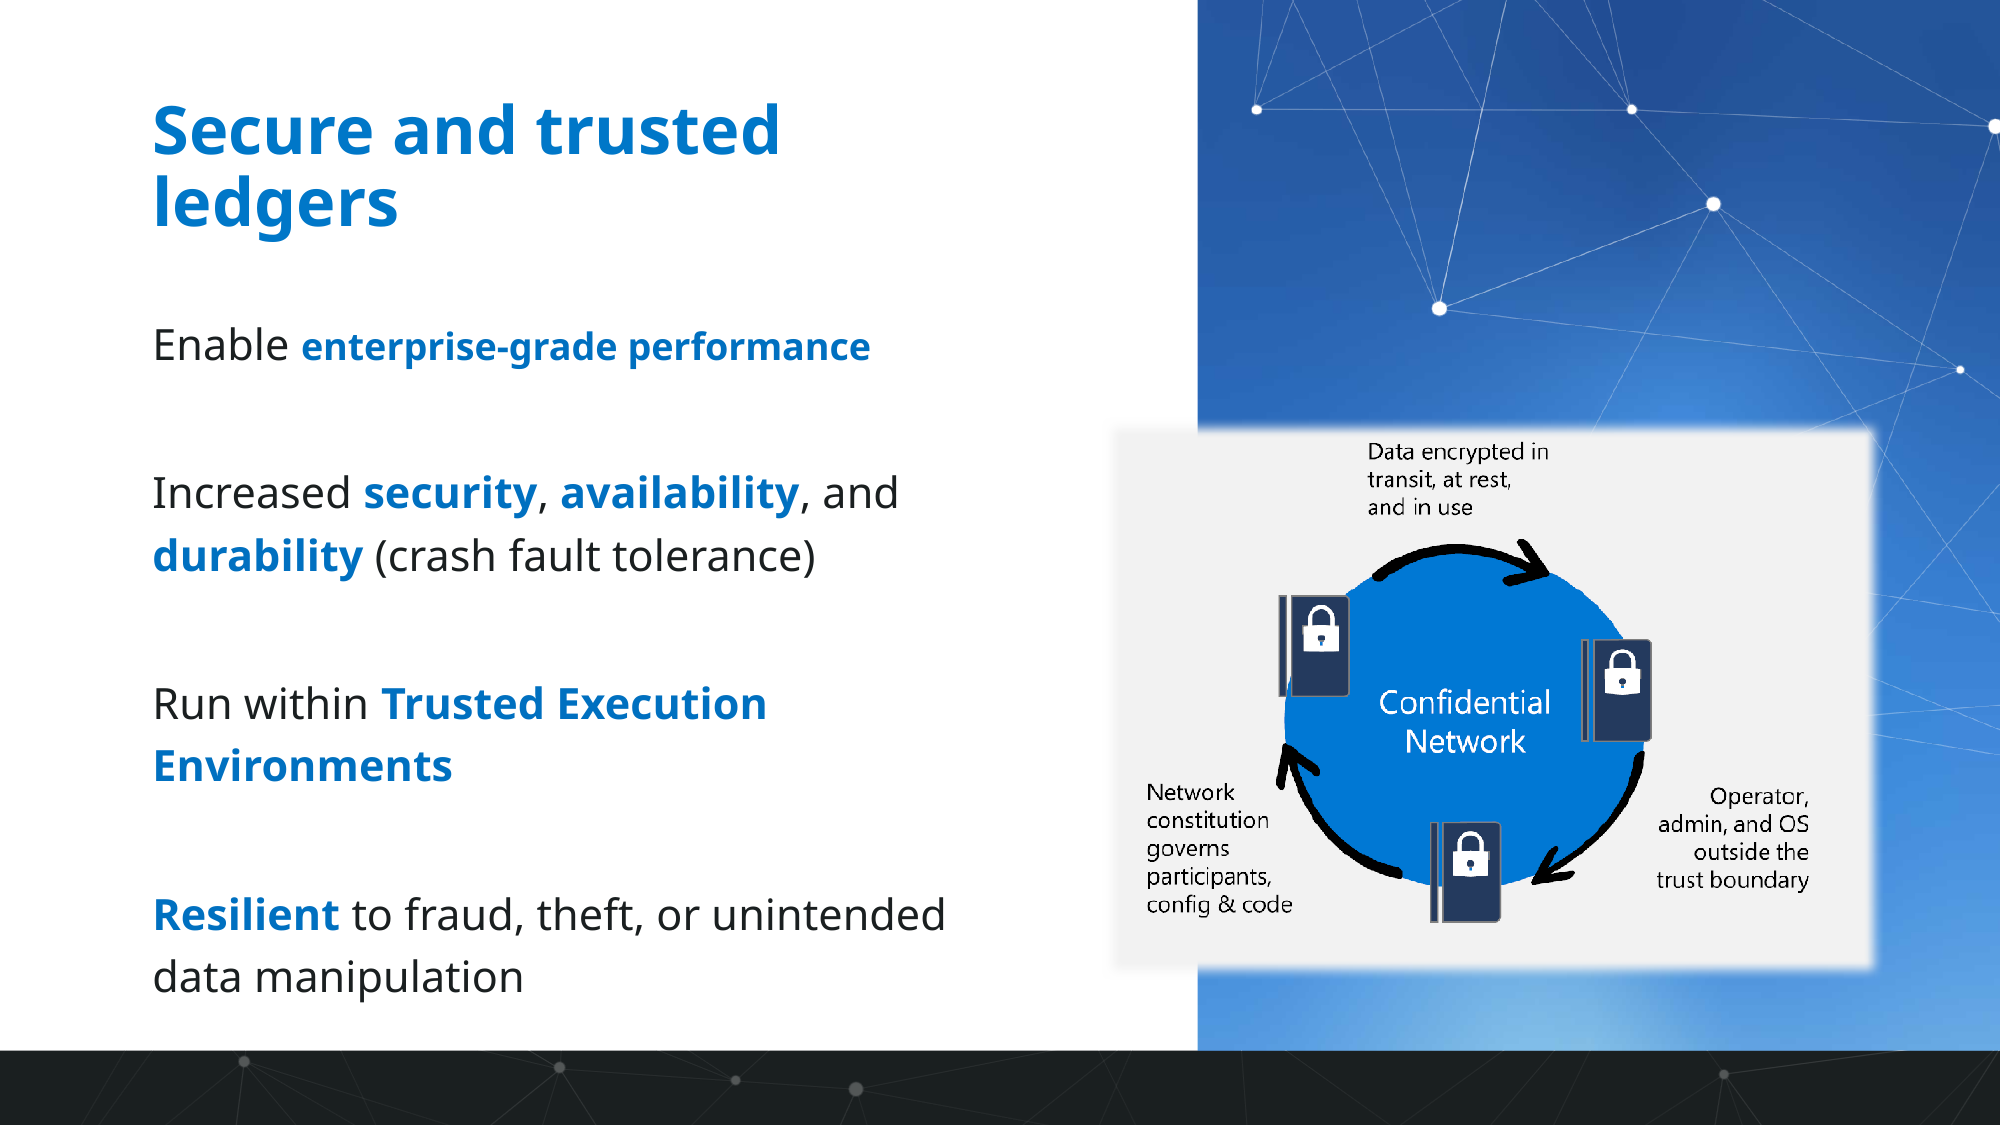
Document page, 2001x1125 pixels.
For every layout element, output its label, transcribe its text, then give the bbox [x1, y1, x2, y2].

picture [1101, 0, 2000, 1051]
title Secure and trusted ledgers [137, 59, 1036, 278]
list Enable enterprise-grade performance Increased security, availability, and durability (crash fault tolerance) Run within Trusted Execution Environments Resilient to fraud, theft, or unintended data manipulation [137, 299, 1036, 1014]
